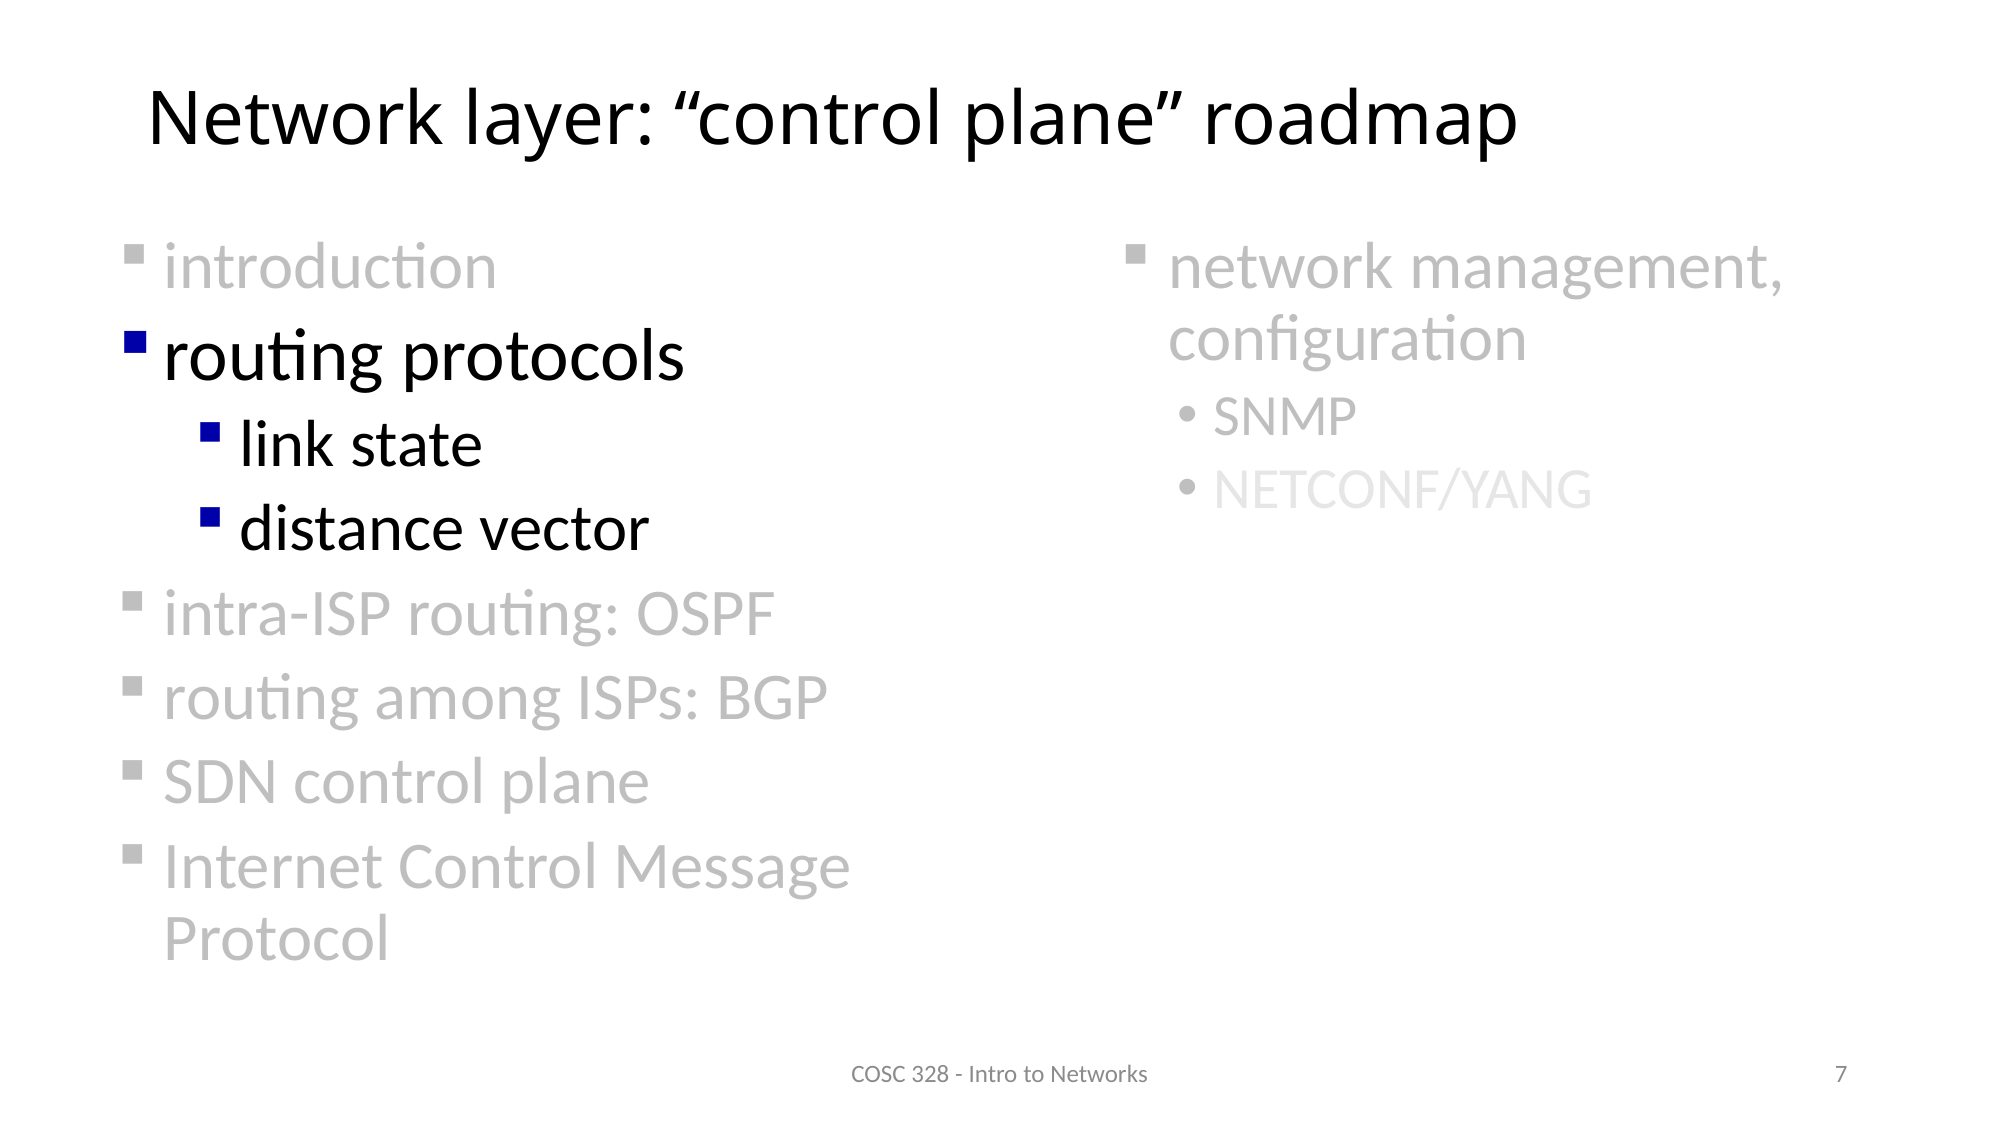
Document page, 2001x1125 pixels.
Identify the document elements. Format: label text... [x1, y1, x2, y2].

slide_number 7 [1412, 1042, 1863, 1103]
footer COSC 328 - Intro to Networks [662, 1042, 1338, 1103]
text_box introduction routing protocols link state distance vector intra-ISP routing: OSPF routing among ISPs: BGP SDN control plane Internet Control Message Protocol [102, 223, 1017, 1050]
title Network layer: “control plane” roadmap [131, 47, 1856, 195]
text_box network management, configuration SNMP NETCONF/YANG [1086, 223, 1918, 542]
